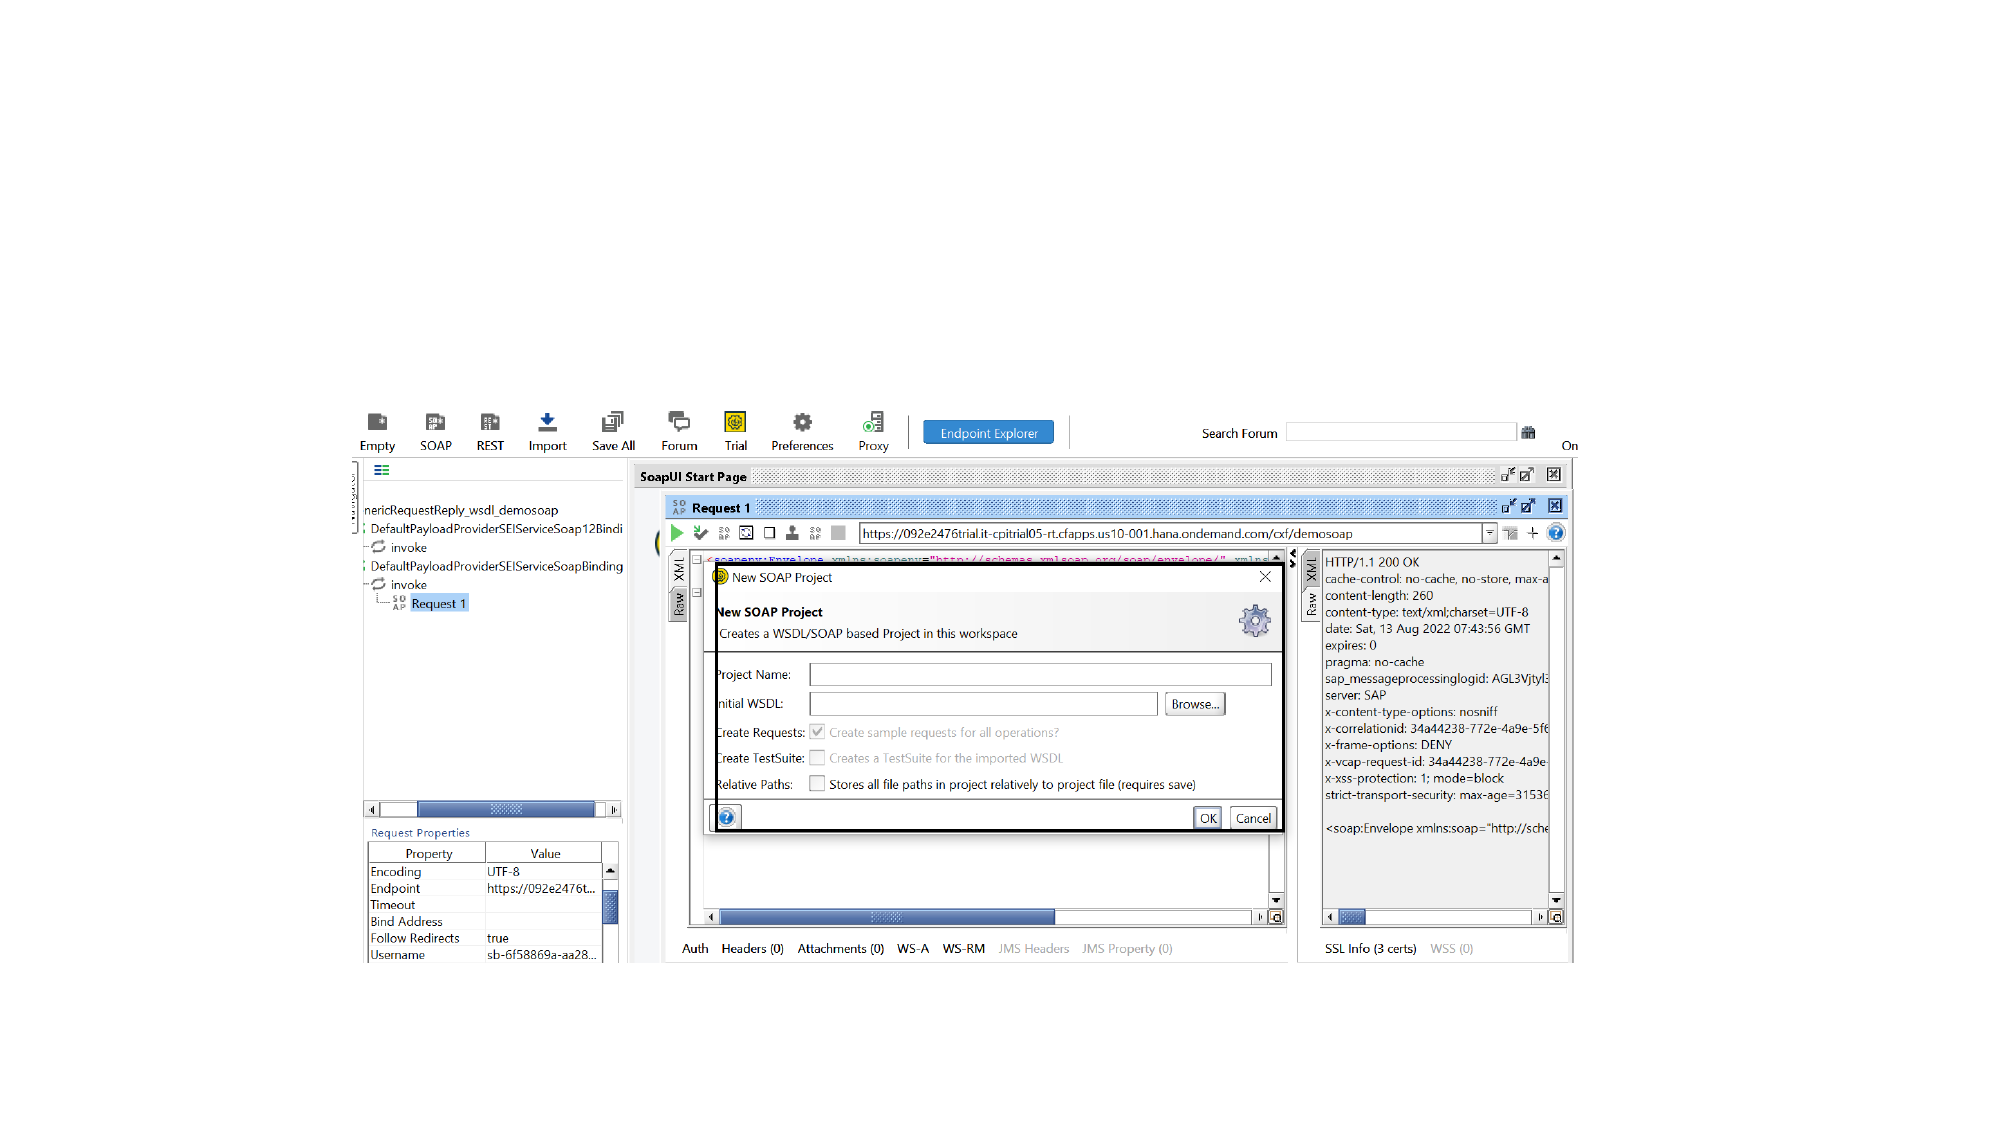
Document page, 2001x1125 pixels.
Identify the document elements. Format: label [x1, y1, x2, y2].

picture [352, 411, 1578, 963]
